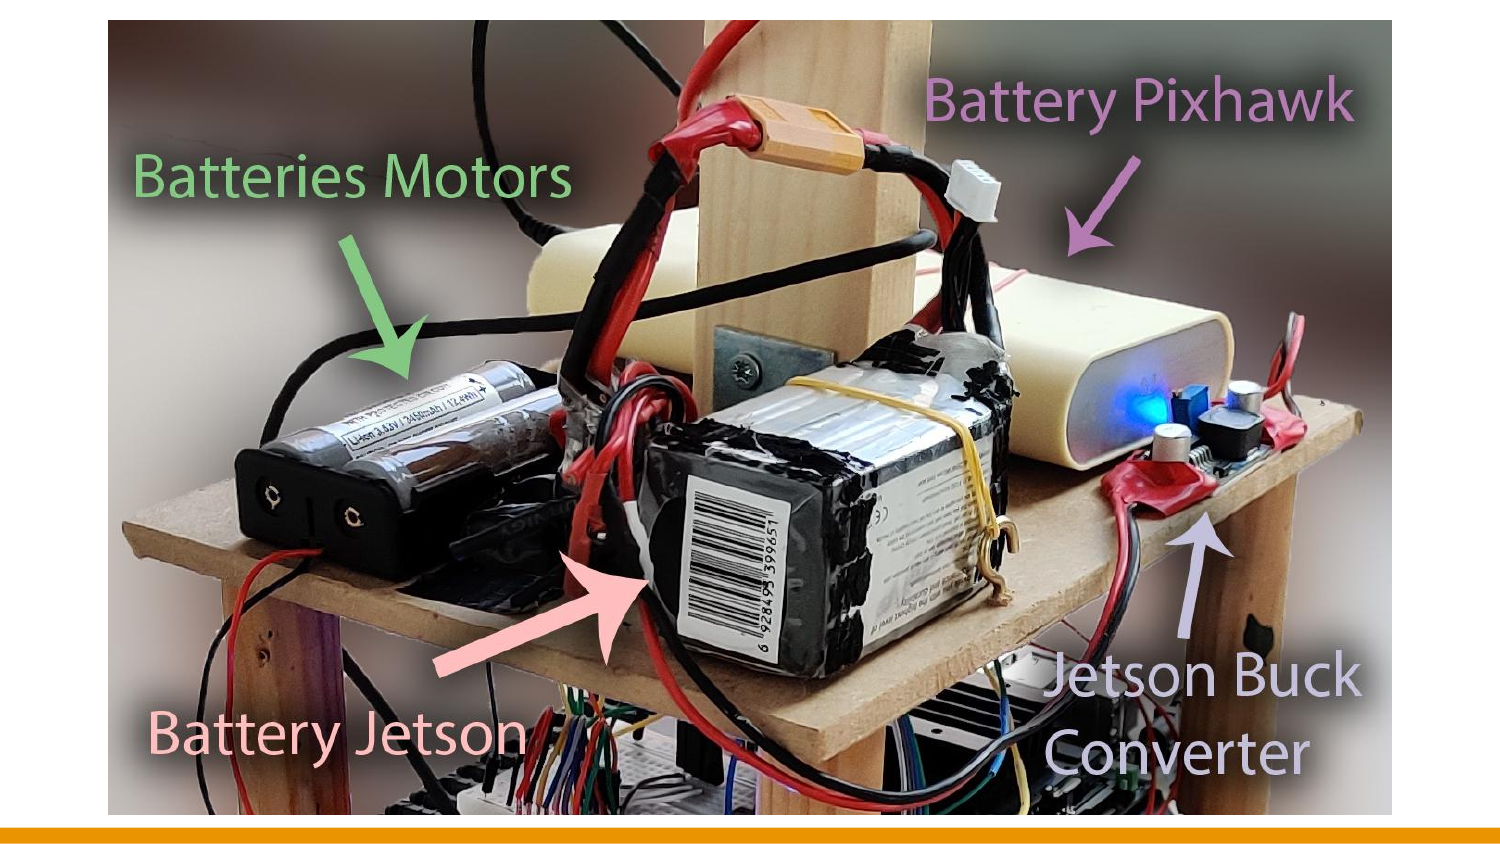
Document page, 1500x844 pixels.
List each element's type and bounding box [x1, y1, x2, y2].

picture [108, 20, 1392, 815]
